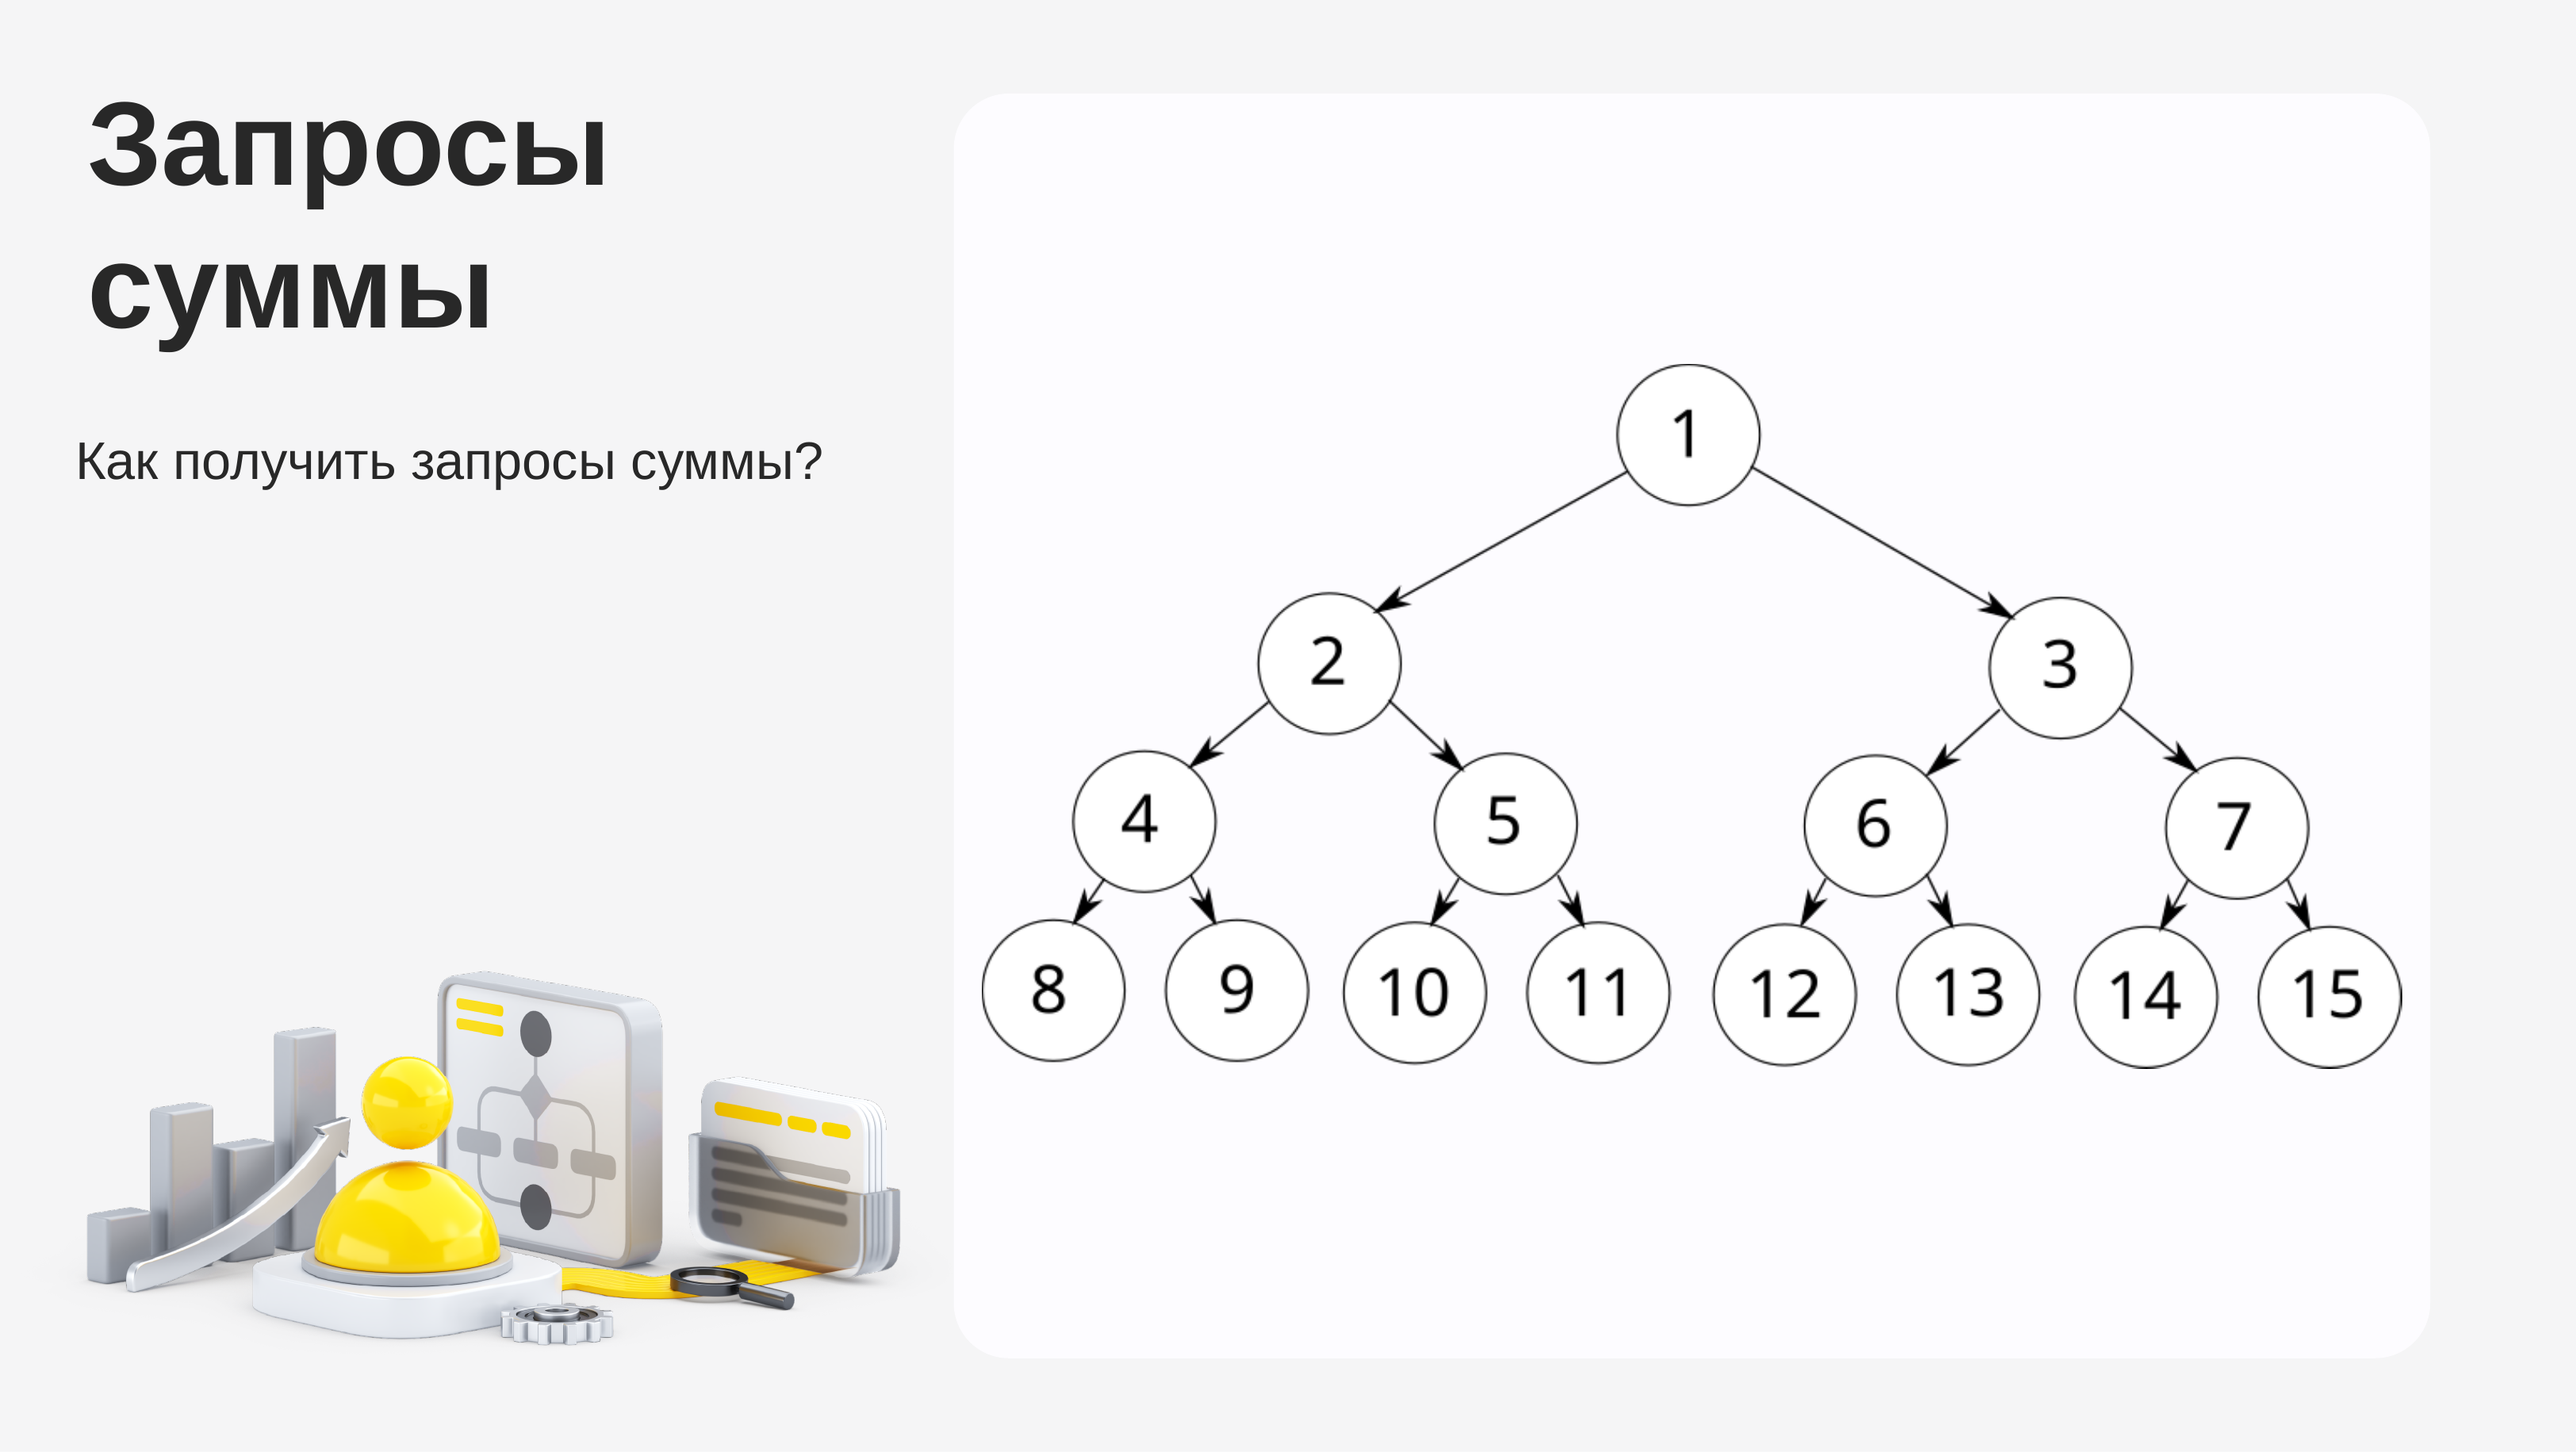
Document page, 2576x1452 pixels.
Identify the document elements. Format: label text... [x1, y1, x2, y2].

text_box Запросы суммы [86, 66, 864, 352]
picture [0, 364, 2403, 1452]
text_box [953, 93, 2431, 1358]
text_box Как получить запросы суммы? [75, 412, 936, 496]
